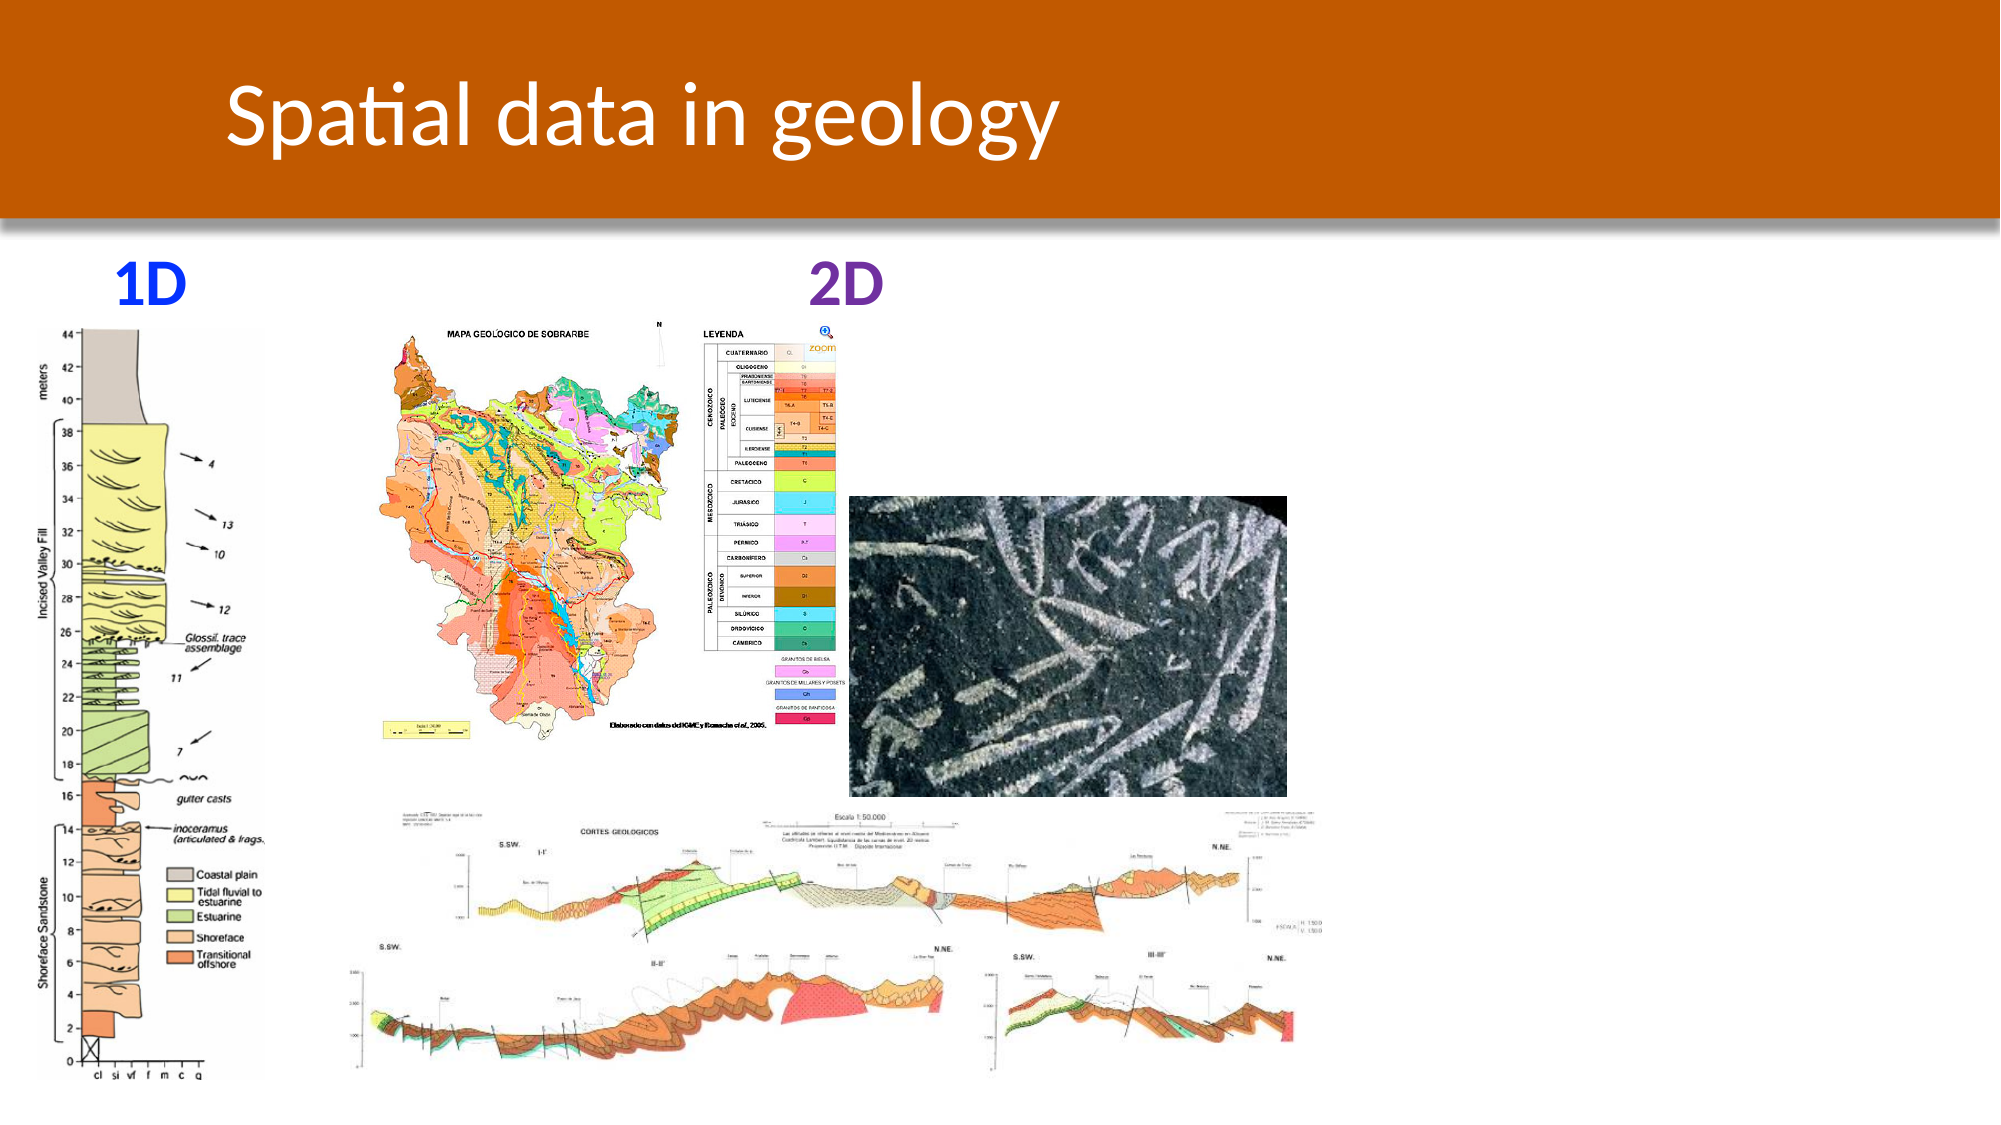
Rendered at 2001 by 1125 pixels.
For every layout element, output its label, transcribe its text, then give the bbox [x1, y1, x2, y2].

text_box 1D [97, 231, 203, 327]
picture [323, 812, 1322, 1106]
text_box [0, 0, 2000, 219]
text_box 2D [793, 231, 900, 327]
picture [36, 327, 265, 1080]
text_box Spatial data in geology [210, 17, 2000, 201]
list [849, 496, 1287, 797]
picture [371, 314, 850, 745]
